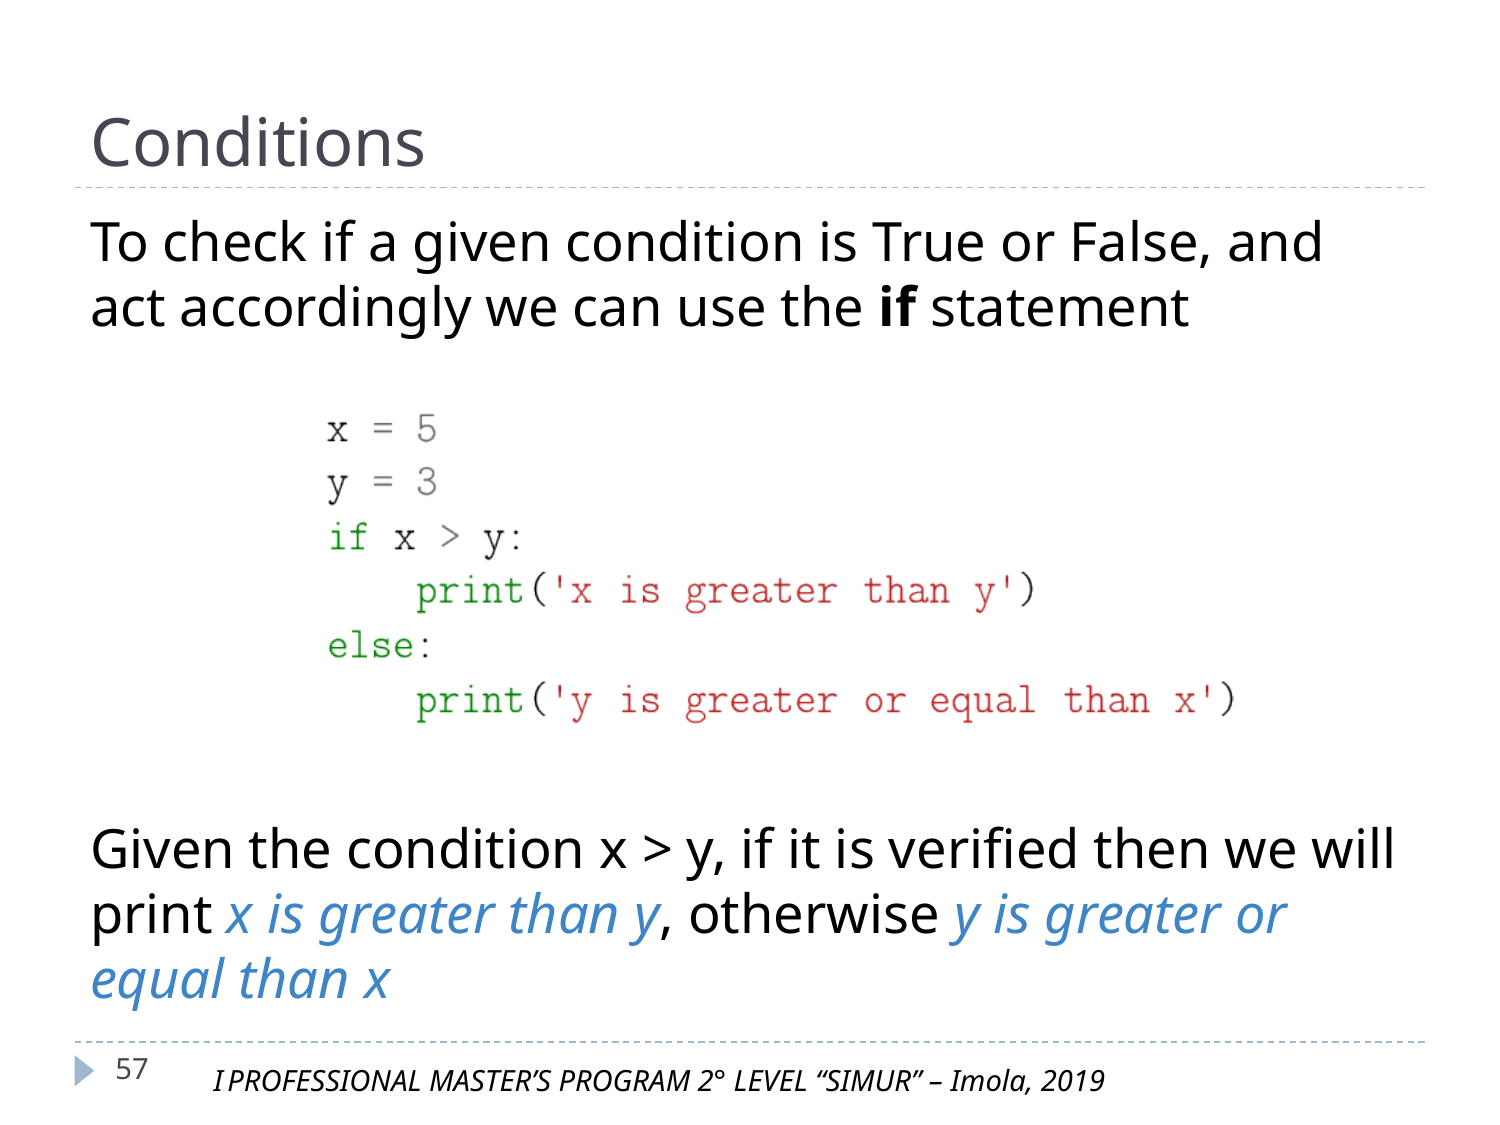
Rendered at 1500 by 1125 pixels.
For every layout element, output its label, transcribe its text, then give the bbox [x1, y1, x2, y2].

slide_number ‹#› [100, 1042, 426, 1103]
title Conditions [75, 24, 1425, 188]
list To check if a given condition is True or False, and act accordingly we can use the if statement Given the condition x > y, if it is verified then we will print x is greater than y, otherwise y is greater or equal than x [75, 200, 1425, 1026]
text_box I PROFESSIONAL MASTER’S PROGRAM 2° LEVEL “SIMUR” – Imola, 2019 [198, 1054, 1302, 1106]
picture [266, 397, 1234, 871]
